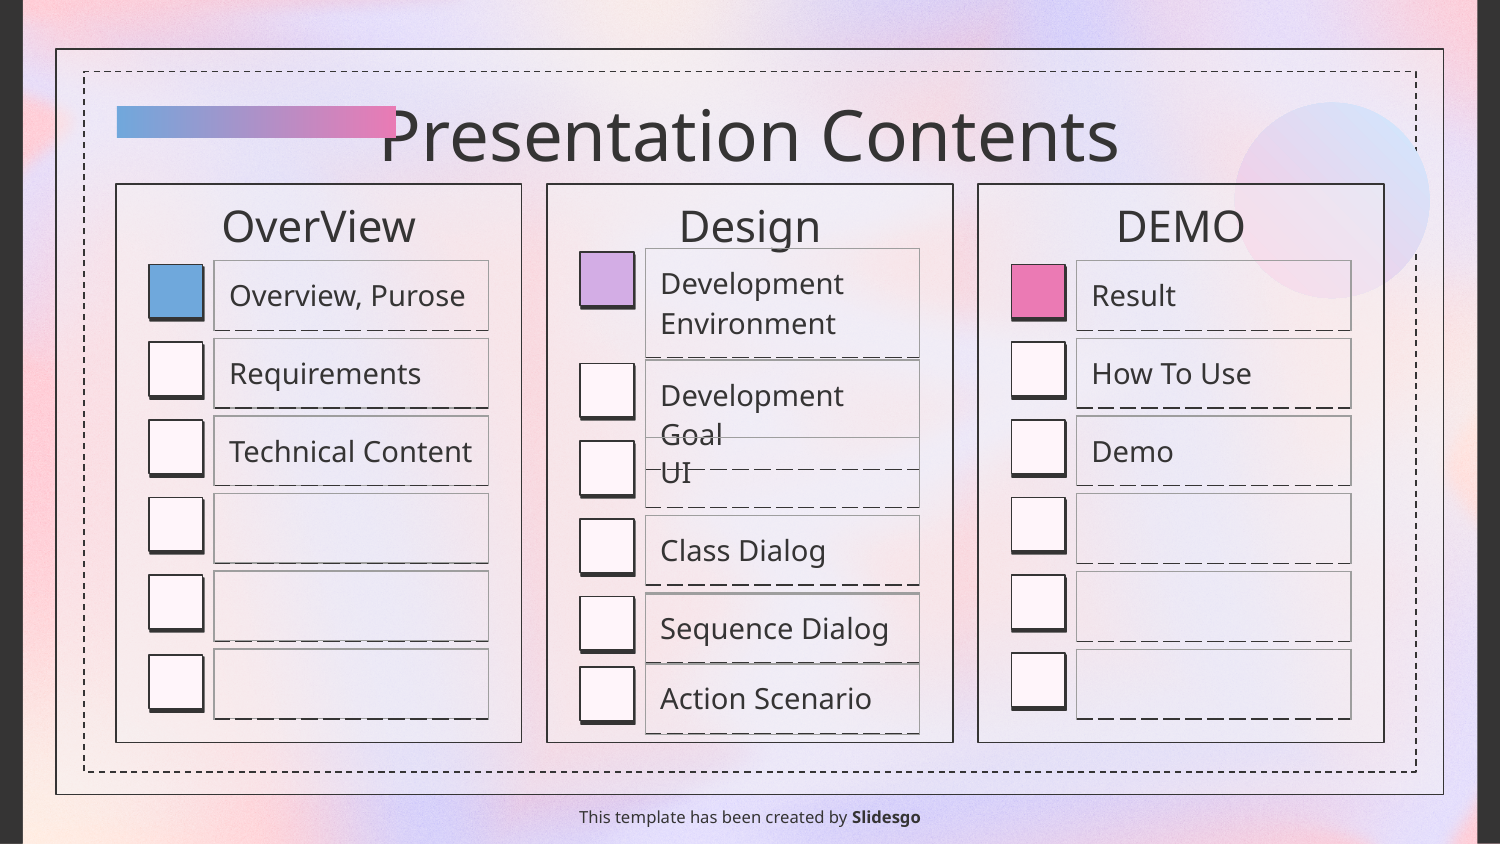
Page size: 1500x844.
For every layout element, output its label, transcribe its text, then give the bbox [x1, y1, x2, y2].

table_header [1077, 650, 1350, 719]
text_box [580, 518, 634, 573]
text_box [1011, 419, 1065, 474]
table_header [215, 572, 488, 641]
table_header Requirements [215, 339, 488, 408]
table_header [215, 650, 488, 719]
text_box [1011, 575, 1065, 629]
table_header Class Dialog [646, 516, 919, 585]
text_box DEMO [978, 183, 1384, 743]
title Presentation Contents [116, 76, 1383, 169]
table_header Result [1077, 261, 1350, 330]
text_box Design [547, 183, 953, 743]
table_header [215, 494, 488, 564]
table_header Action Scenario [646, 664, 919, 733]
text_box [580, 363, 634, 418]
text_box [149, 654, 203, 709]
text_box [149, 497, 203, 552]
table_header Demo [1077, 417, 1350, 486]
table_header Development Environment [646, 249, 919, 358]
table_header Technical Content [215, 417, 488, 486]
text_box [149, 342, 203, 396]
text_box [1011, 342, 1065, 396]
text_box [149, 575, 203, 629]
table_header Overview, Purose [215, 261, 488, 330]
text_box [580, 252, 634, 306]
table_header Sequence Dialog [646, 594, 919, 663]
text_box [1011, 652, 1065, 707]
text_box This template has been created by Slidesgo [509, 792, 991, 841]
text_box [1236, 117, 1430, 284]
table_header UI [646, 438, 919, 507]
table_header [1077, 494, 1350, 564]
text_box [1011, 497, 1065, 552]
text_box [580, 667, 634, 721]
table_header Development Goal [646, 361, 919, 437]
text_box [149, 264, 203, 319]
text_box [116, 106, 396, 138]
table_cell [23, 0, 1477, 844]
text_box [580, 596, 634, 651]
table_header How To Use [1077, 339, 1350, 408]
text_box [149, 419, 203, 474]
text_box [1011, 264, 1065, 319]
text_box OverView [115, 183, 522, 743]
table_header [1077, 572, 1350, 641]
text_box [580, 441, 634, 495]
